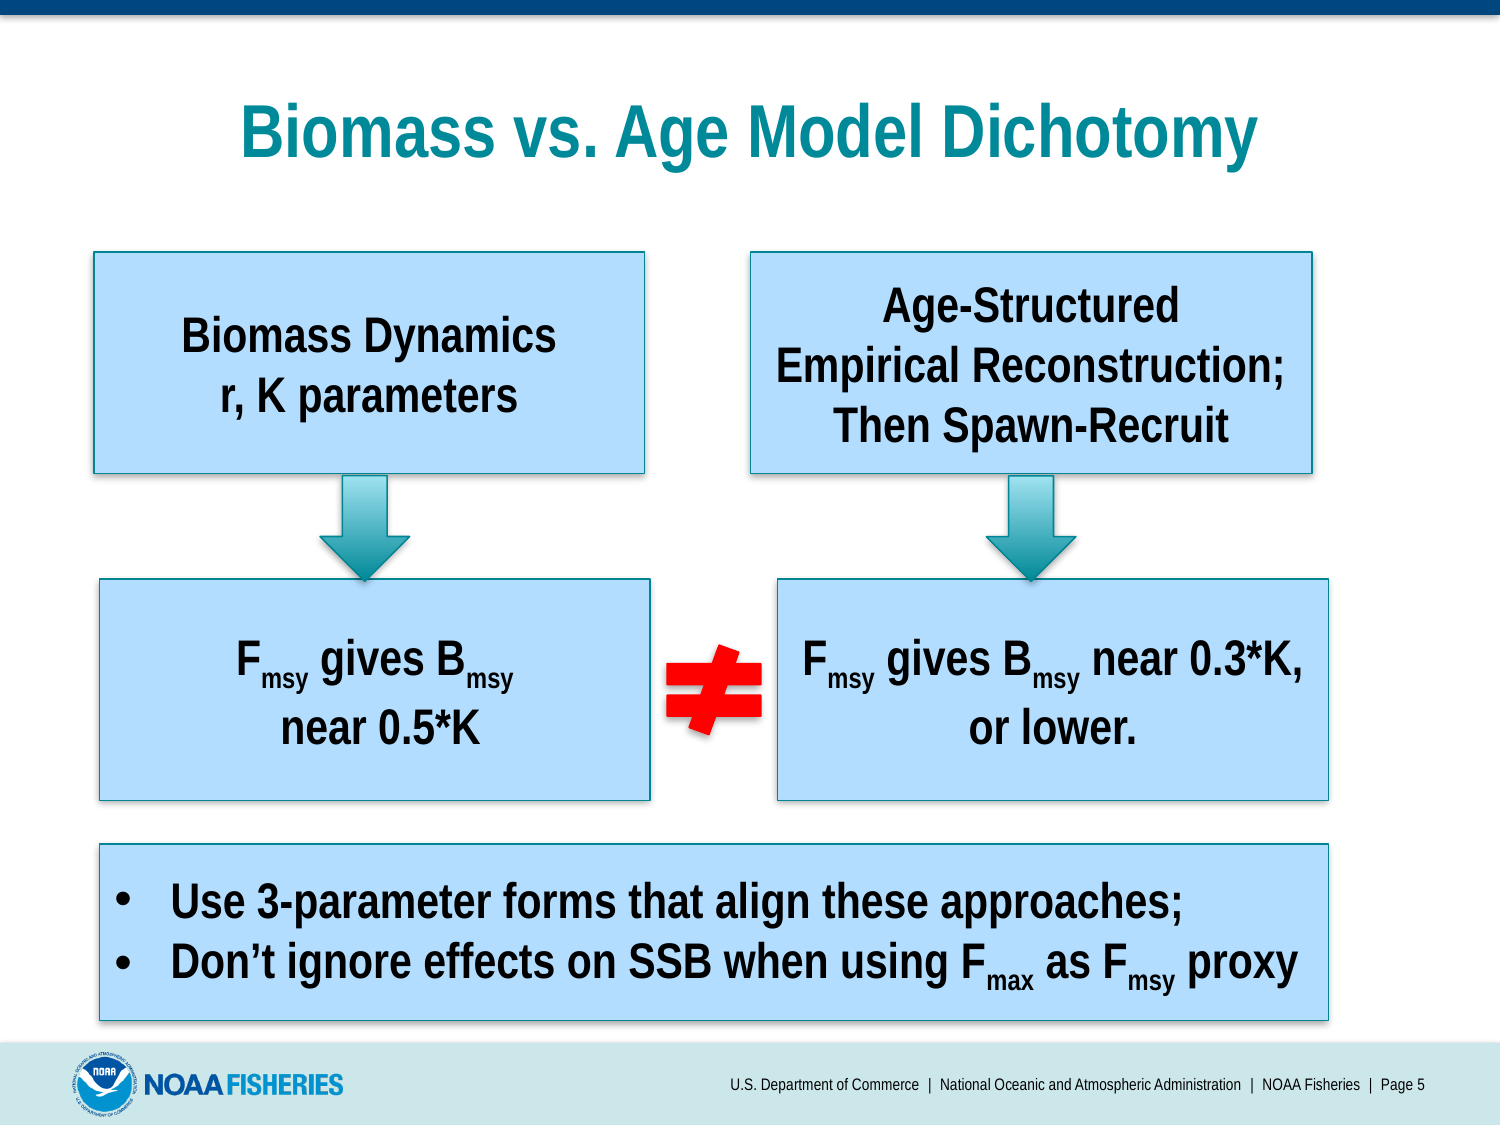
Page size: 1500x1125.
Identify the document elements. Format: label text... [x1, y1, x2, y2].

text_box Use 3-parameter forms that align these approaches; Don’t ignore effects on SSB when using Fmax as Fmsy proxy [99, 843, 1329, 1021]
text_box [319, 474, 411, 582]
text_box Biomass Dynamics r, K parameters [93, 251, 645, 474]
picture [72, 1052, 343, 1117]
text_box Fmsy gives Bmsy near 0.5*K [99, 578, 651, 801]
text_box Age-Structured Empirical Reconstruction; Then Spawn-Recruit [750, 251, 1313, 474]
slide_number U.S. Department of Commerce | National Oceanic and Atmospheric Administration | NOAA Fisheries | Page 5 [375, 1042, 1425, 1125]
text_box [985, 475, 1077, 582]
text_box [666, 644, 762, 736]
picture [335, 1078, 343, 1085]
title Biomass vs. Age Model Dichotomy [75, 75, 1425, 186]
text_box Fmsy gives Bmsy near 0.3*K, or lower. [777, 578, 1329, 801]
